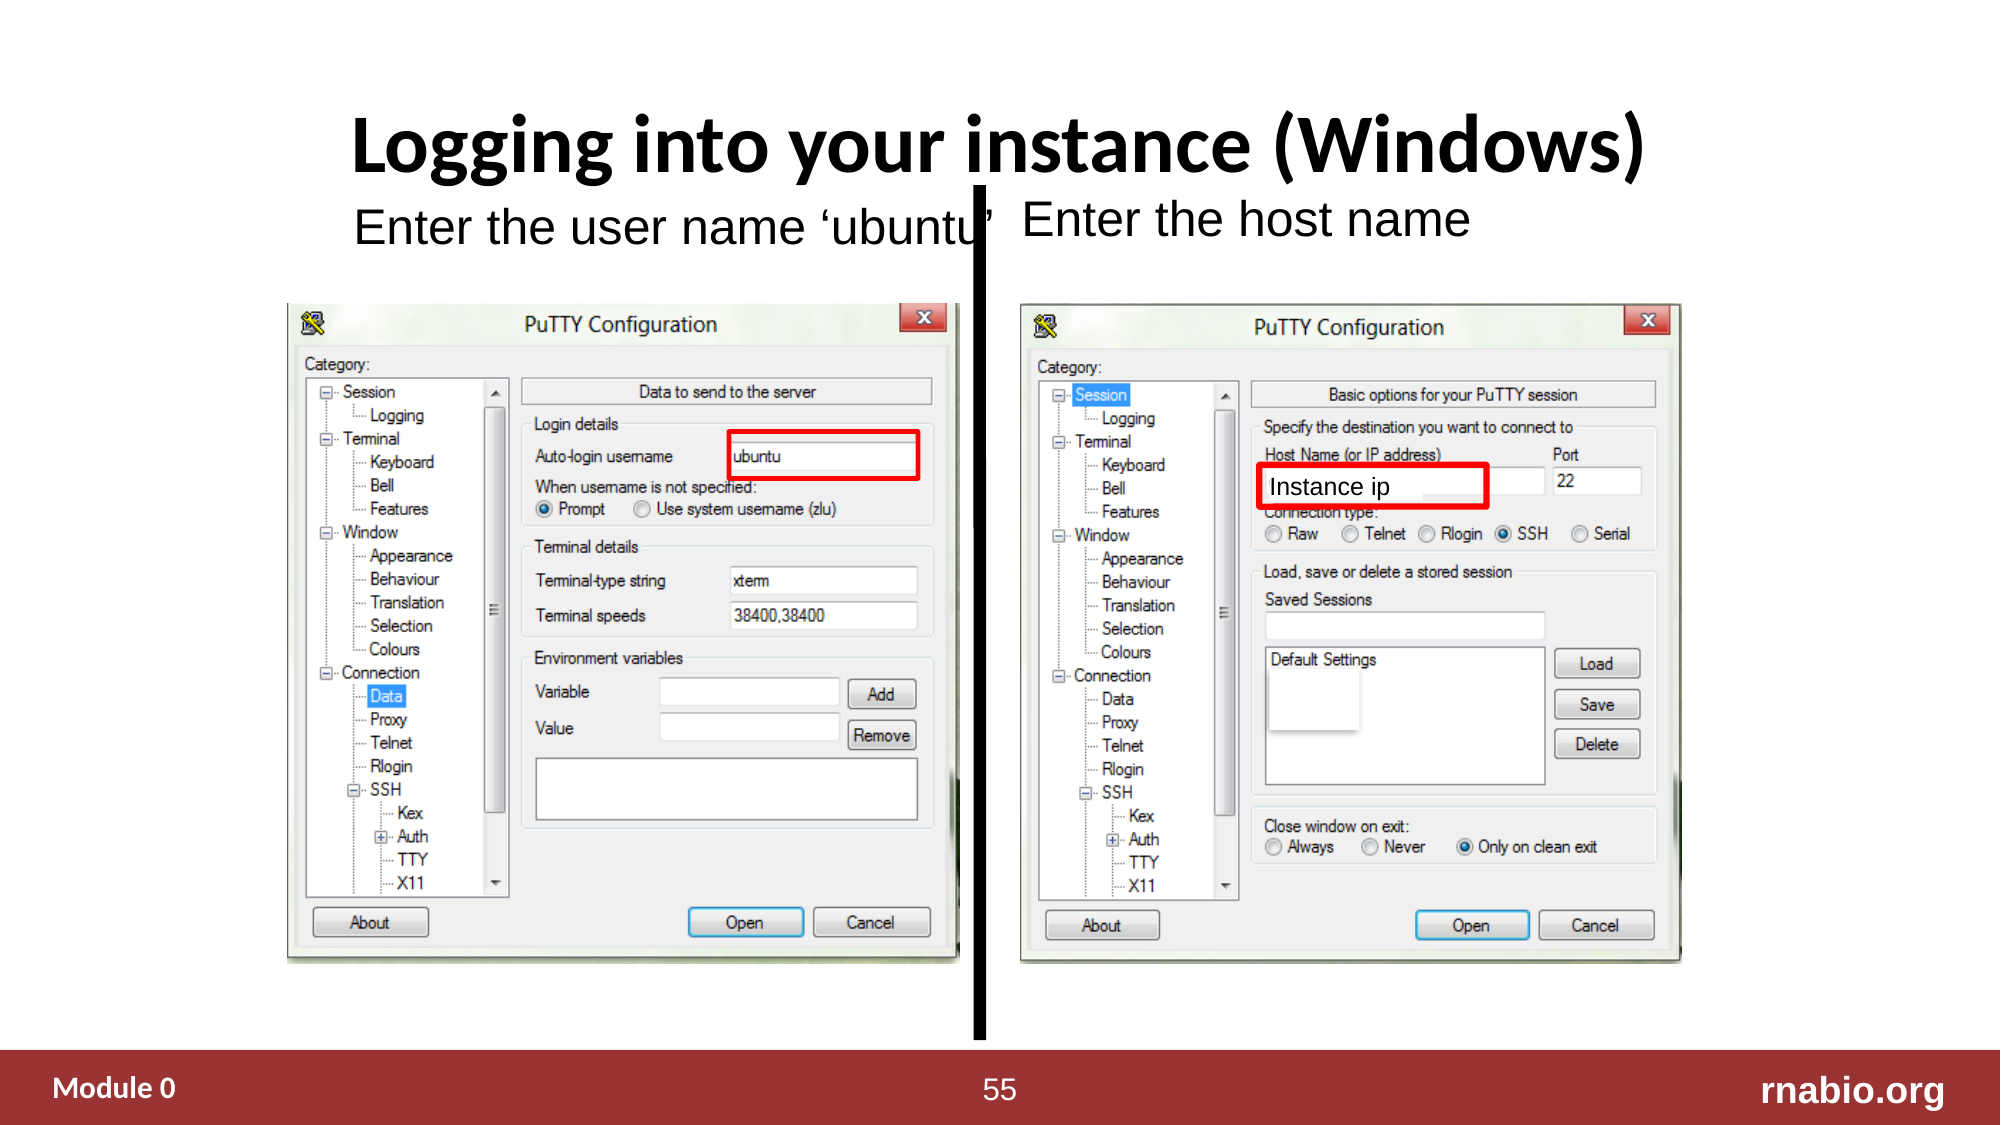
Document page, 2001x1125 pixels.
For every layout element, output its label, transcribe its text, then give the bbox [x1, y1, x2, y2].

text_box Enter the user name ‘ubuntu’ [338, 187, 1011, 262]
picture [1020, 303, 1682, 965]
title Logging into your instance (Windows) [33, 45, 1967, 233]
picture [286, 303, 960, 965]
text_box Enter the host name [1006, 179, 1487, 255]
